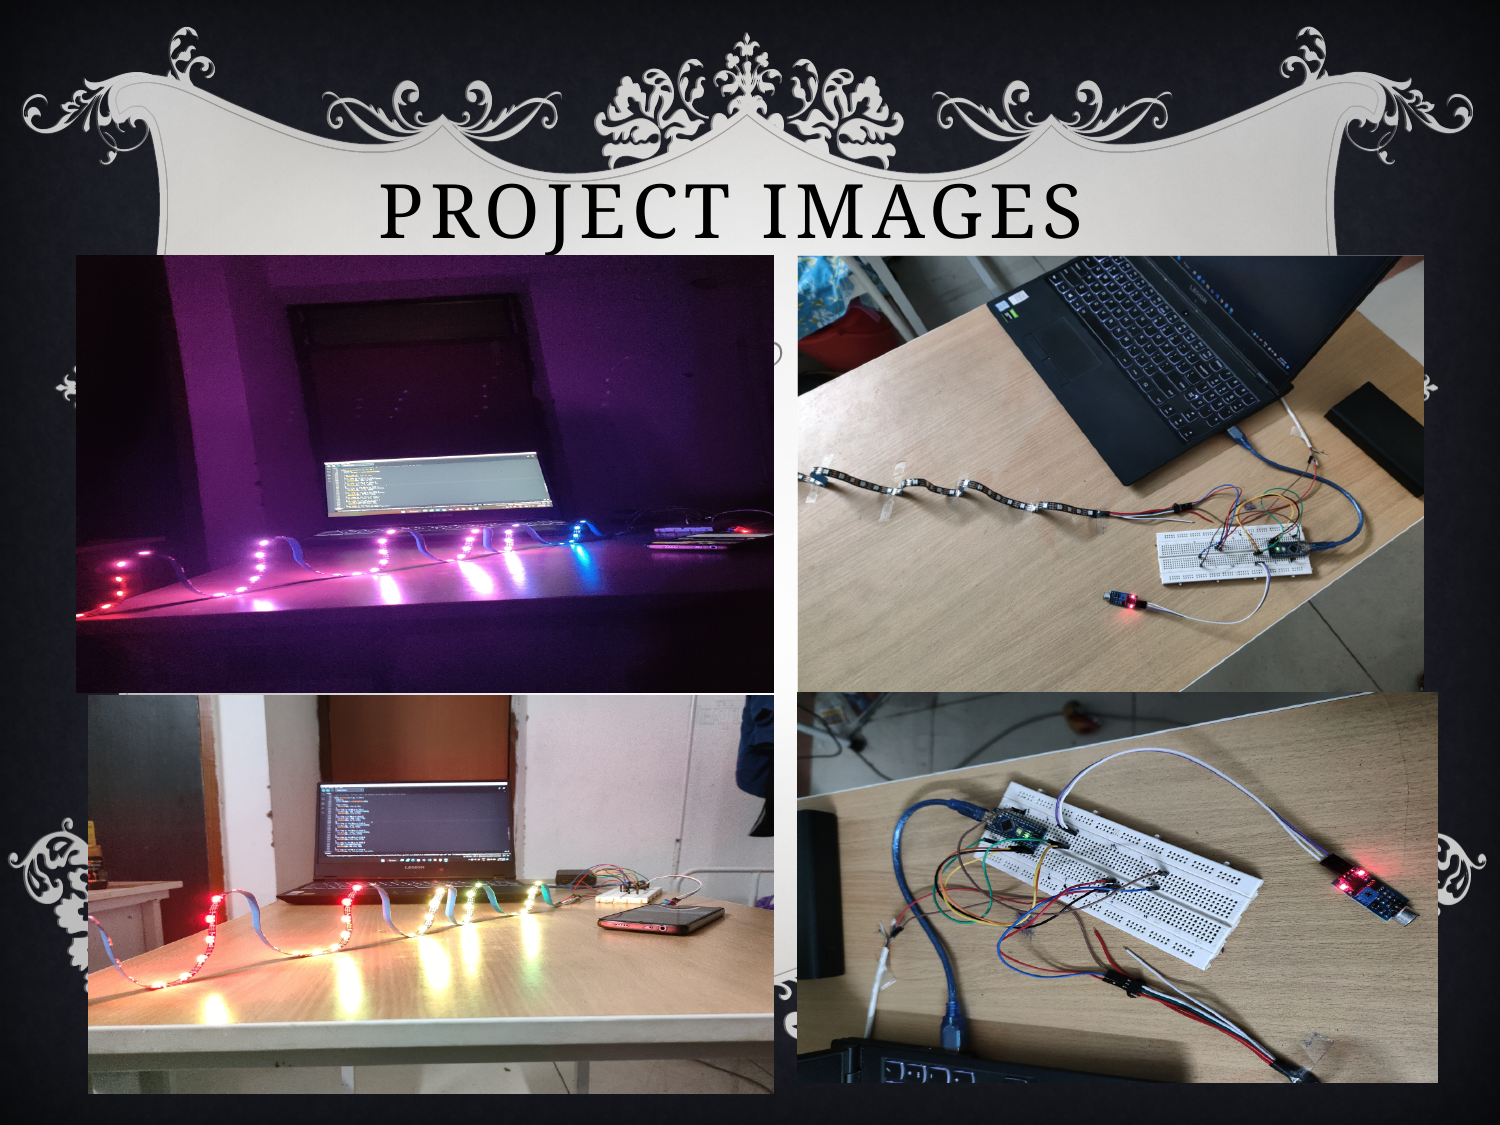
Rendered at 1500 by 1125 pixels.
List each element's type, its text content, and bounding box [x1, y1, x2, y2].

picture [0, 0, 1500, 1125]
title Project images [206, 149, 1257, 262]
